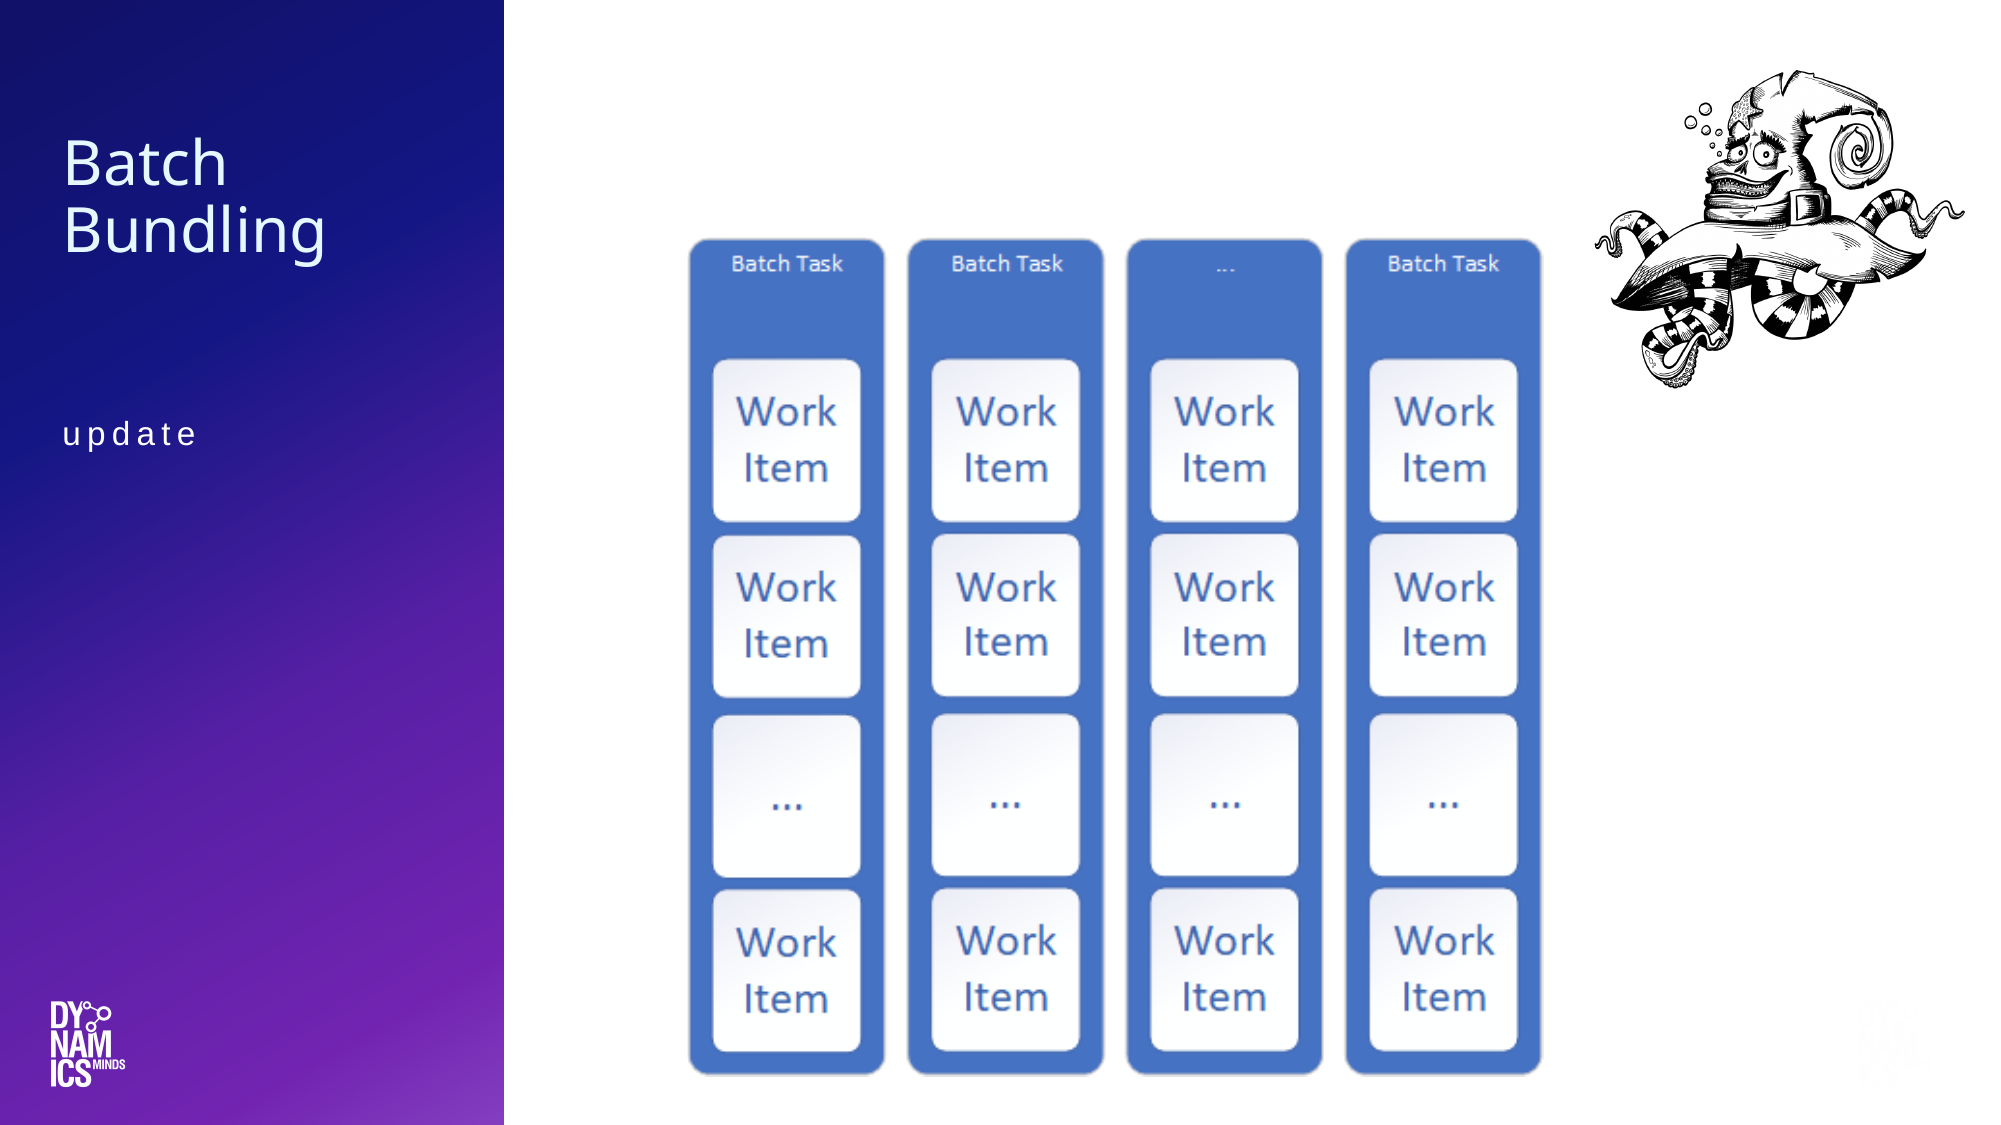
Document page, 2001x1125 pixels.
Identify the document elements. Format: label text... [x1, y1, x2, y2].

subtitle update [62, 412, 438, 988]
title Batch Bundling [62, 131, 438, 268]
picture [0, 0, 2001, 1125]
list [687, 237, 1544, 1077]
